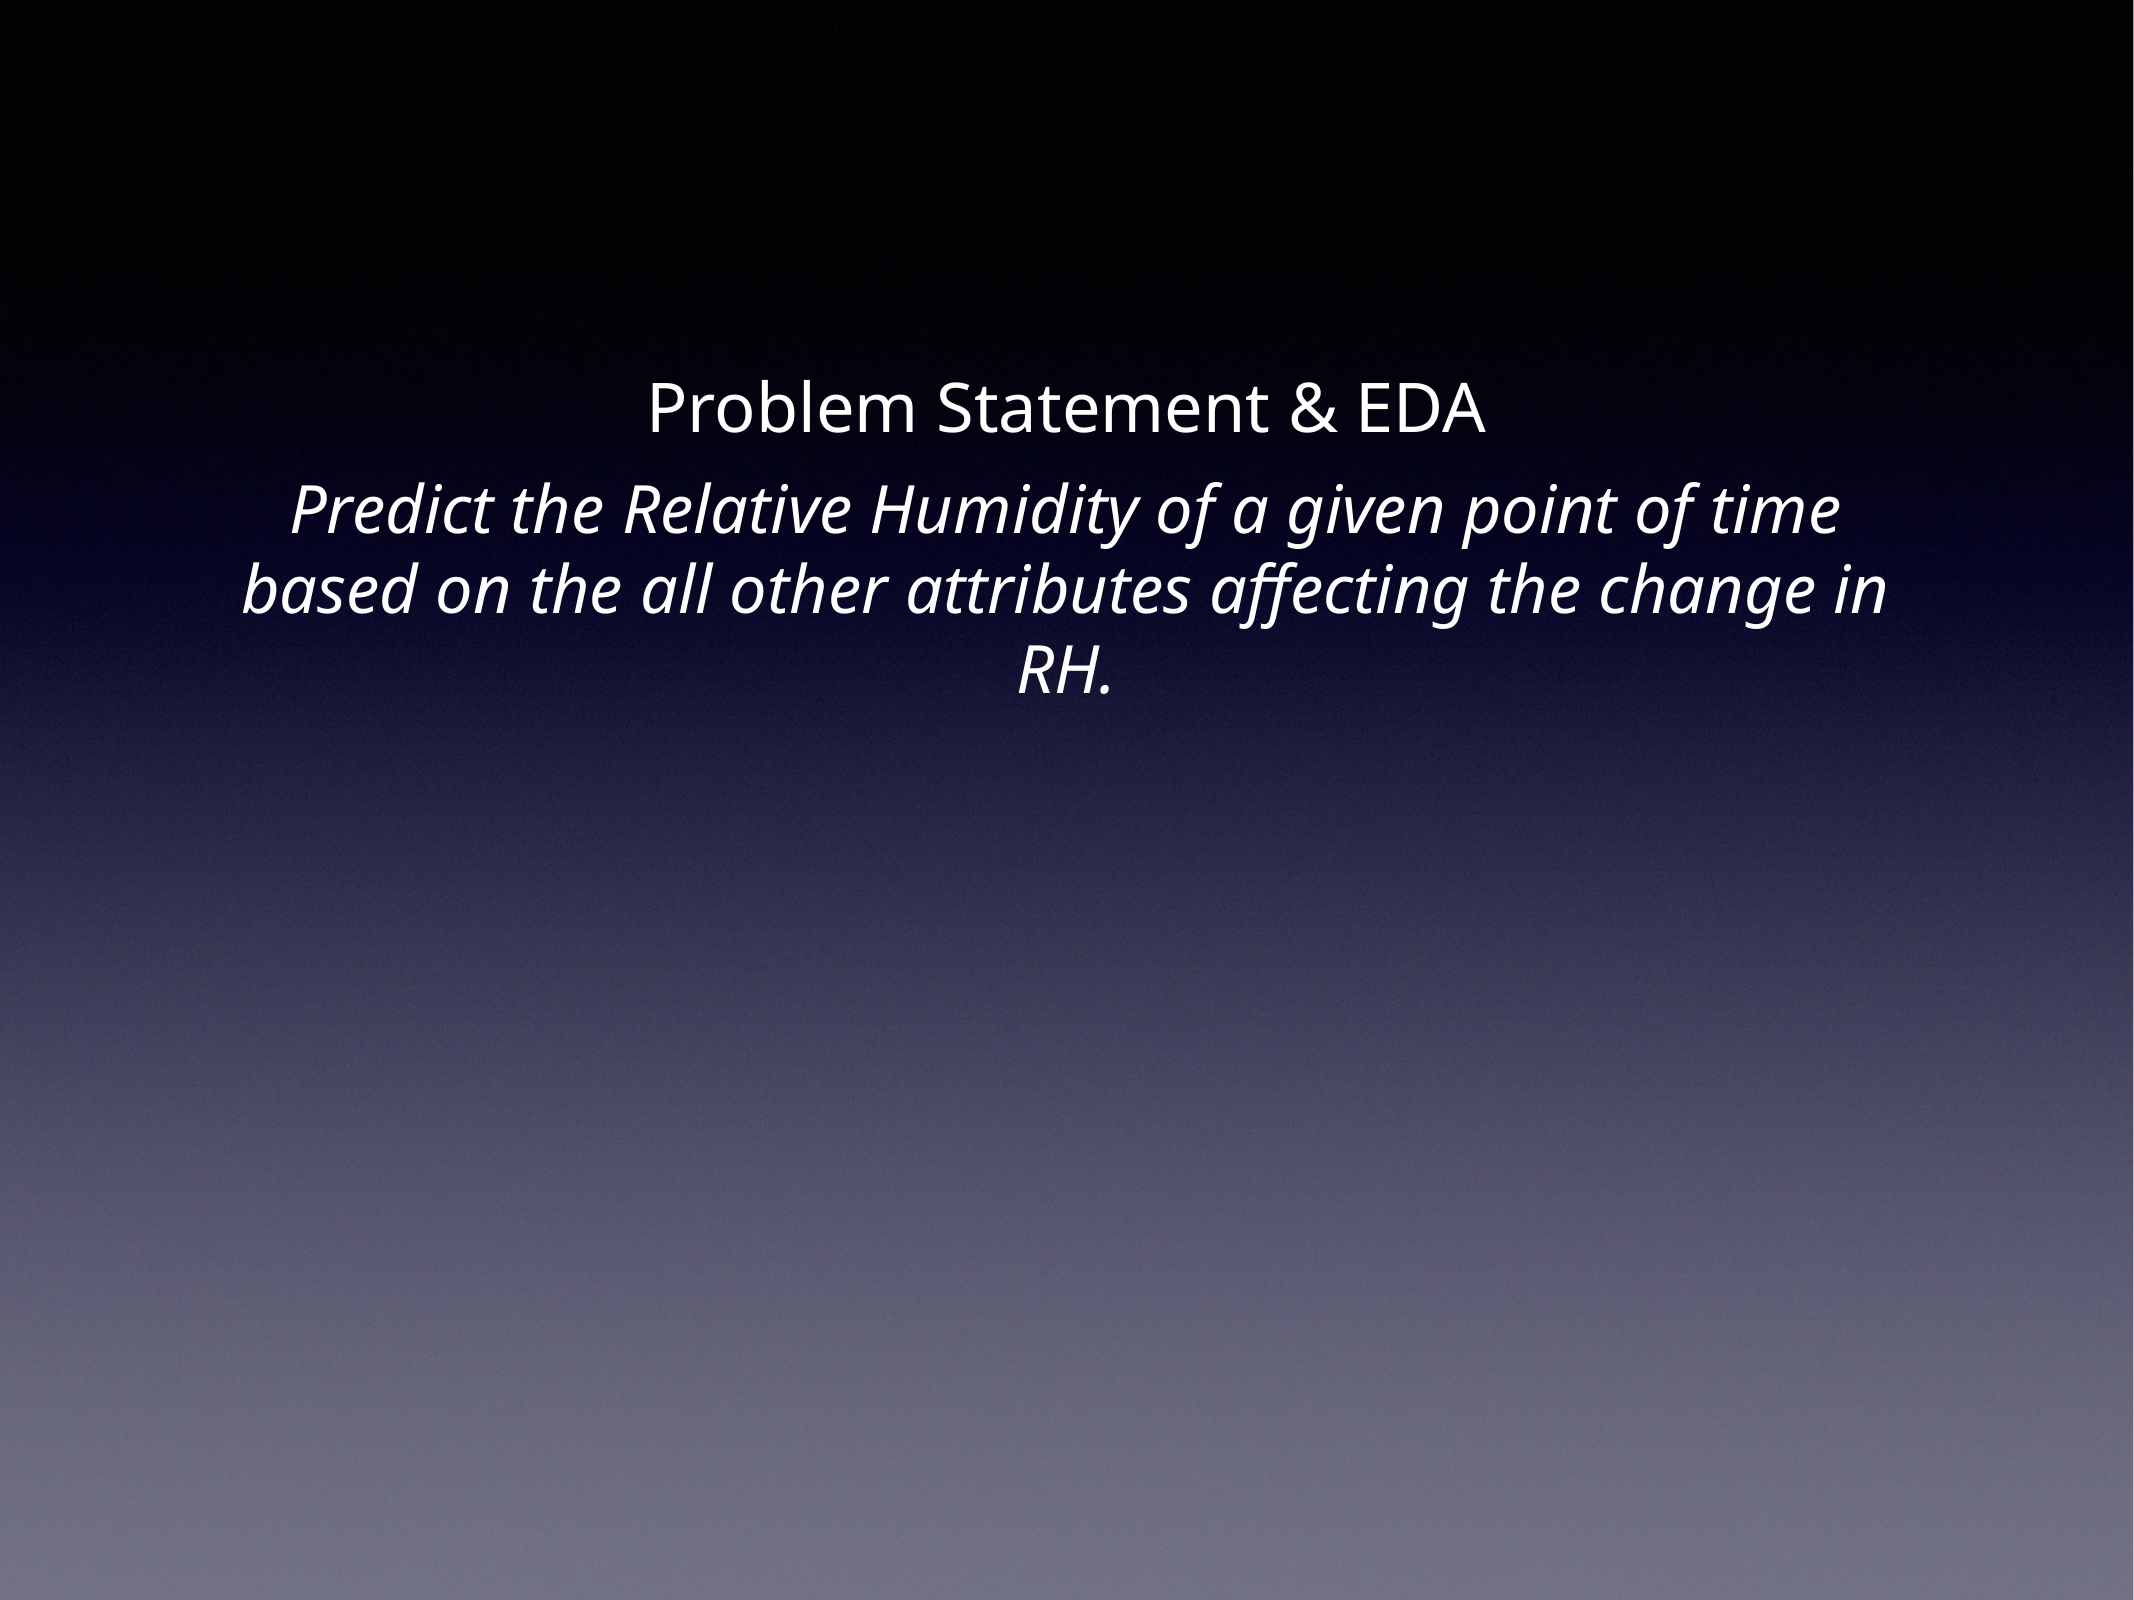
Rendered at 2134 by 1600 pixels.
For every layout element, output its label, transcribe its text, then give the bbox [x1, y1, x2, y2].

title Problem Statement & EDA [207, 268, 1926, 455]
picture [0, 0, 2134, 1600]
subtitle Predict the Relative Humidity of a given point of time based on the all other attributes affecting the change in RH. [207, 458, 1926, 799]
